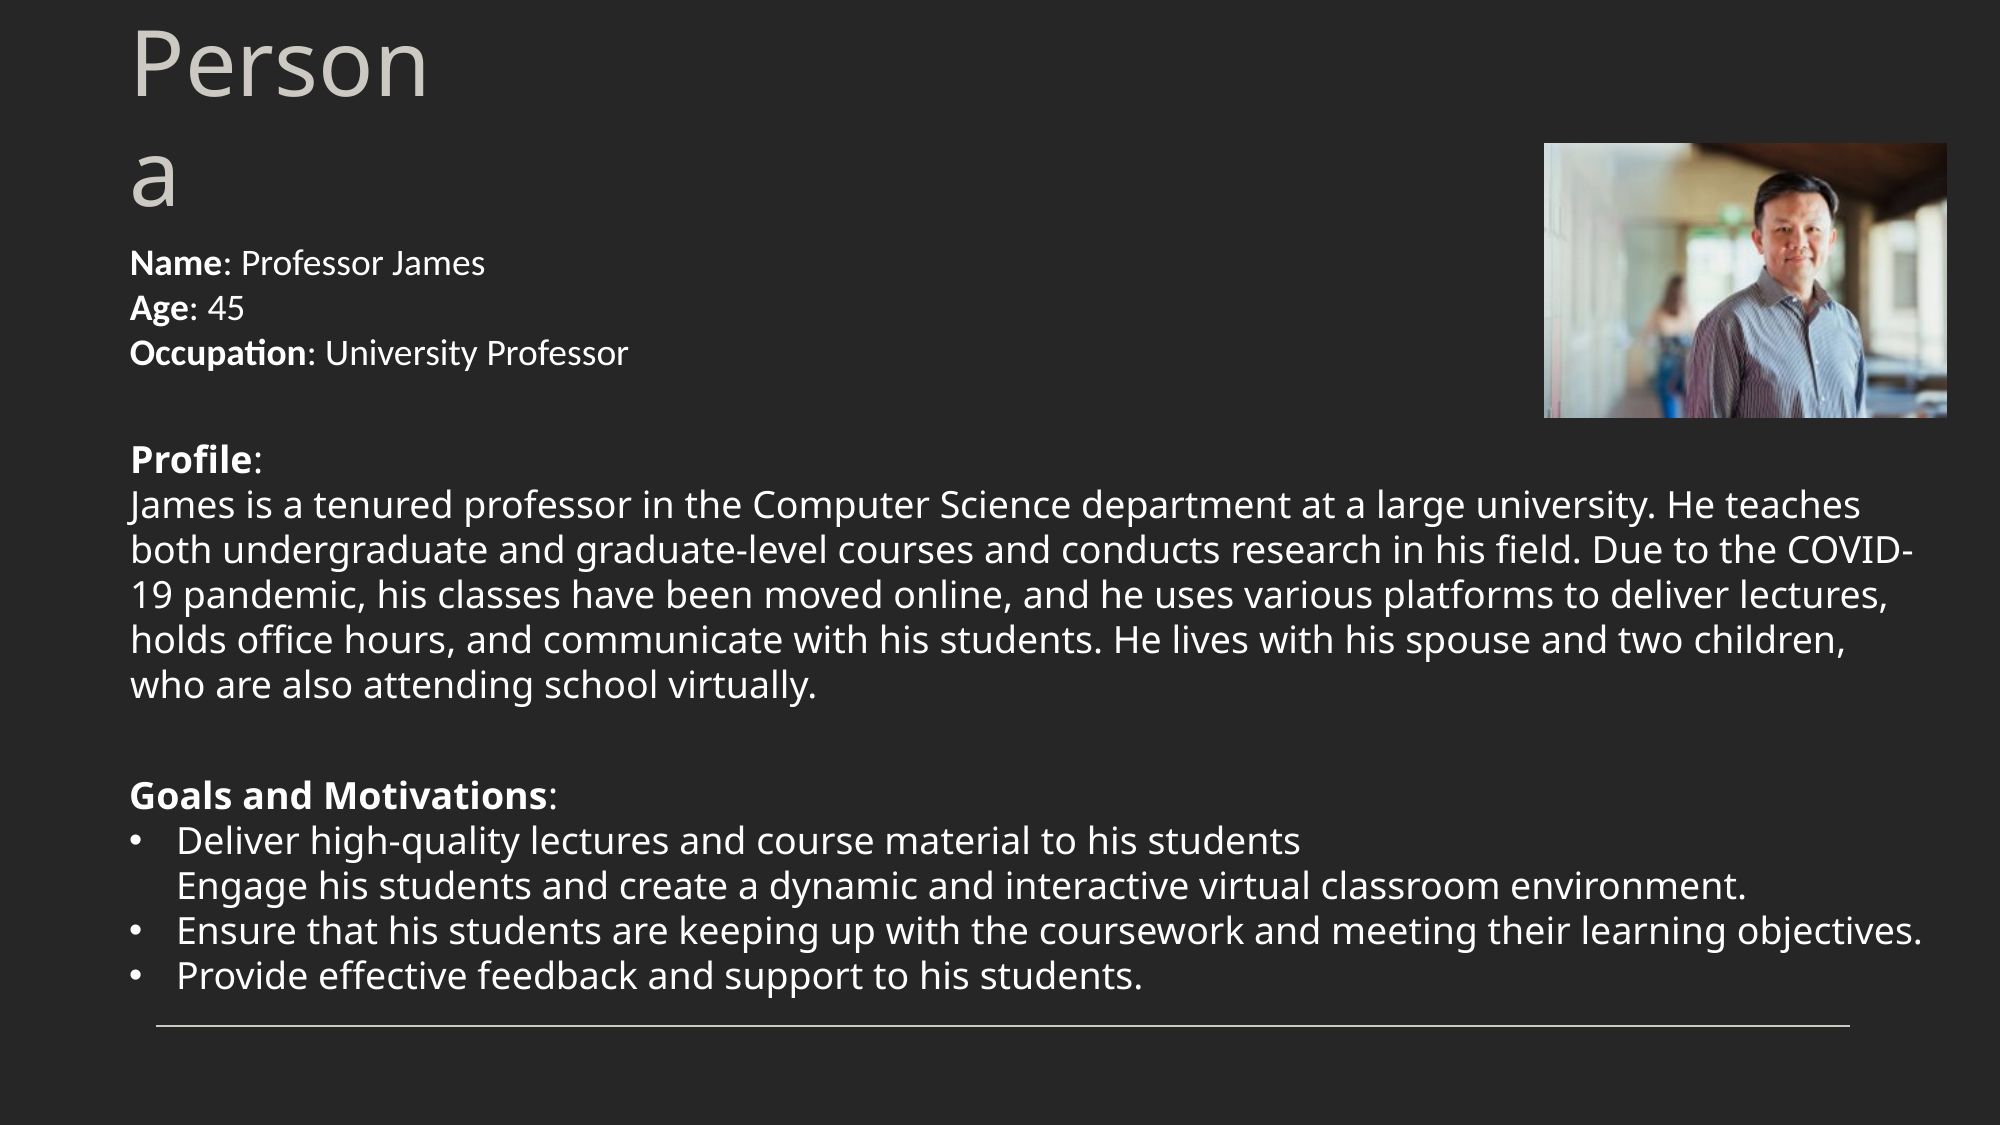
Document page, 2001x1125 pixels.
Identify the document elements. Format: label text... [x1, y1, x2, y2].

text_box Goals and Motivations: Deliver high-quality lectures and course material to his students Engage his students and create a dynamic and interactive virtual classroom environment. Ensure that his students are keeping up with the coursework and meeting their learning objectives. Provide effective feedback and support to his students. [114, 764, 1948, 1005]
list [1544, 143, 1947, 418]
text_box Name: Professor James​ Age: 45​ Occupation: University Professor​ ​ [114, 230, 748, 426]
title Persona [114, 53, 463, 230]
text_box Profile: James is a tenured professor in the Computer Science department at a large university. He teaches both undergraduate and graduate-level courses and conducts research in his field. Due to the COVID-19 pandemic, his classes have been moved online, and he uses various platforms to deliver lectures, holds office hours, and communicate with his students. He lives with his spouse and two children, who are also attending school virtually. [115, 428, 1948, 759]
